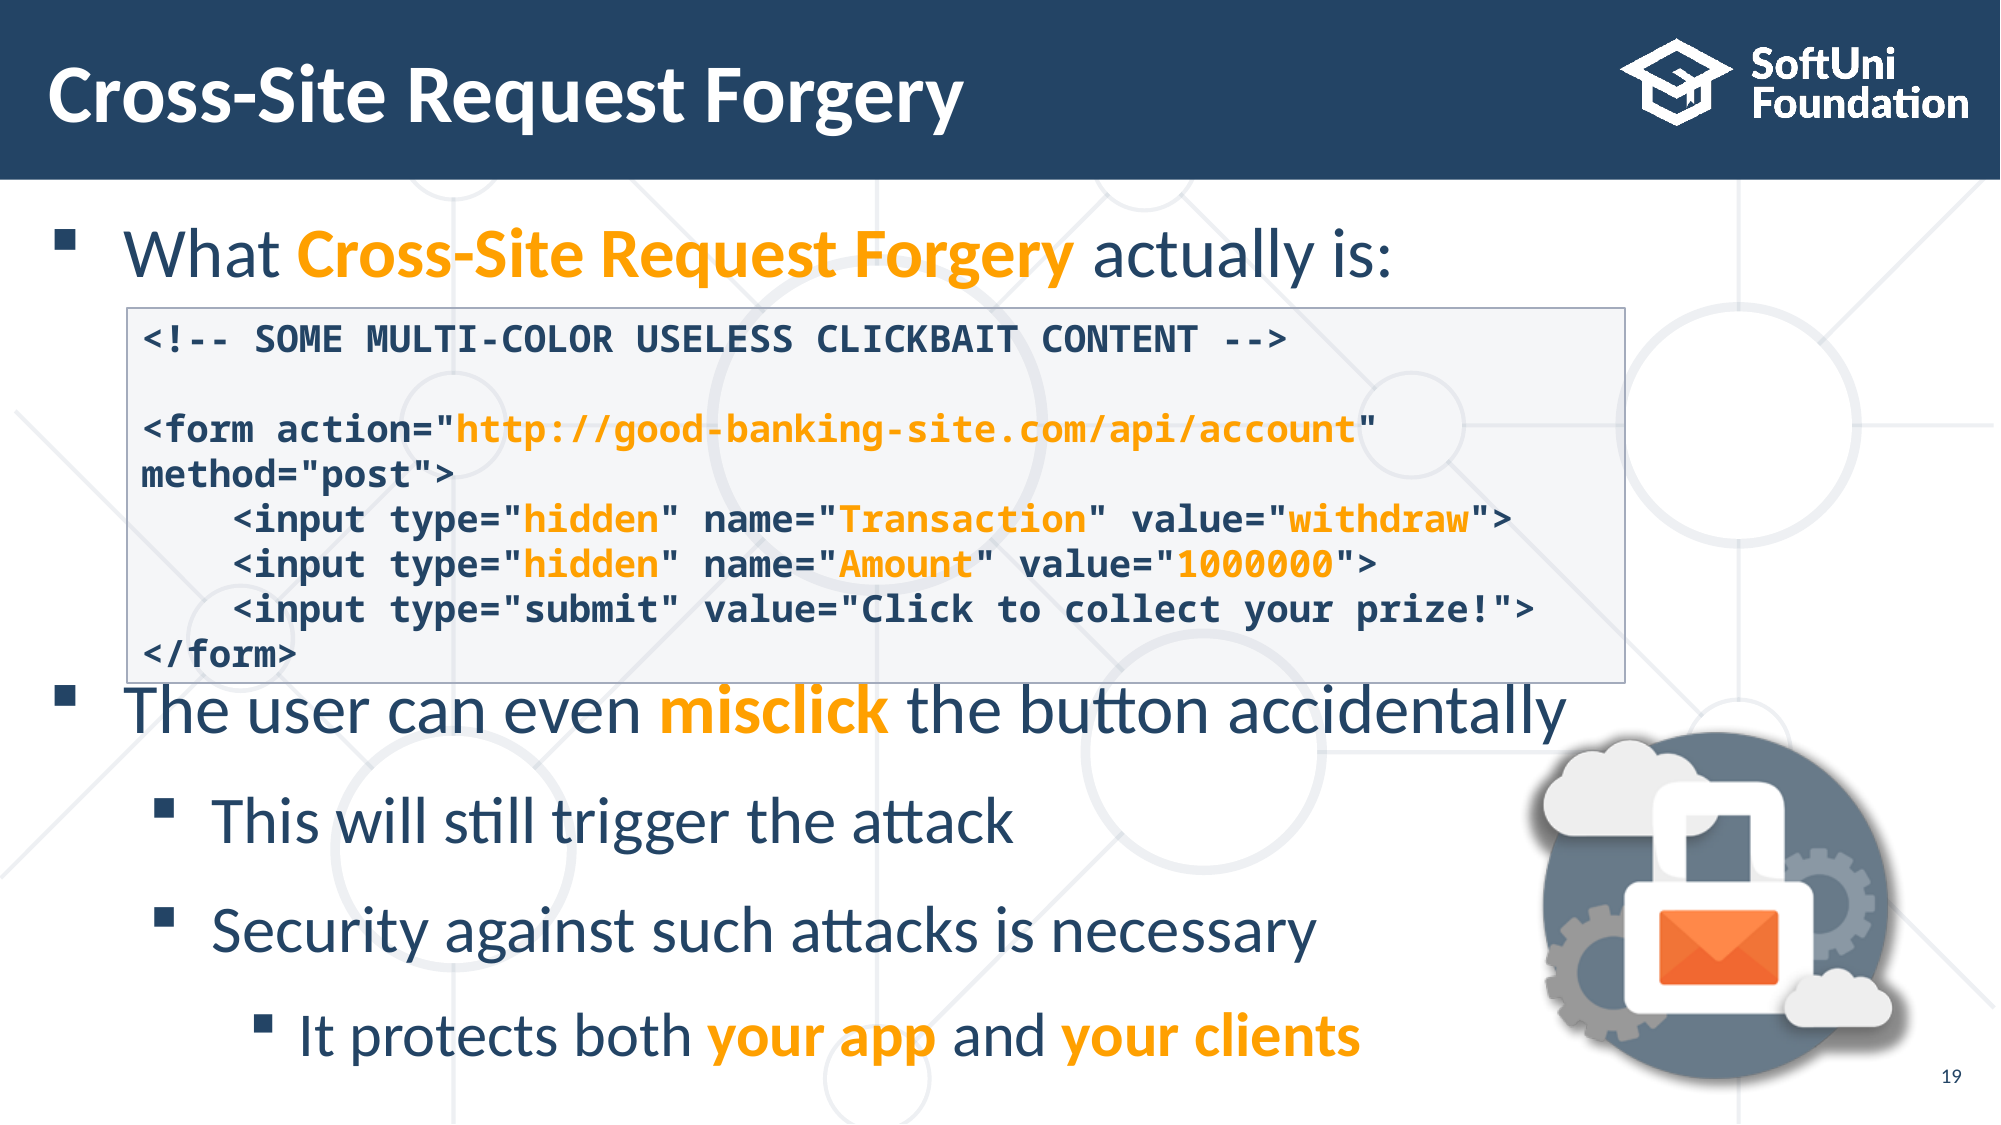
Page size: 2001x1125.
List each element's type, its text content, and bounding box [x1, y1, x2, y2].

picture [1467, 651, 1968, 1125]
picture [1619, 38, 1968, 126]
title Cross-Site Request Forgery [31, 16, 1591, 162]
list What Cross-Site Request Forgery actually is: The user can even misclick the button accidentally This will still trigger the attack Security against such attacks is necessary It protects both your app and your clients [31, 196, 1970, 1087]
text_box <!-- SOME MULTI-COLOR USELESS CLICKBAIT CONTENT --> <form action="http://good-banking-site.com/api/account" method="post"> <input type="hidden" name="Transaction" value="withdraw"> <input type="hidden" name="Amount" value="1000000"> <input type="submit" value="Click to collect your prize!"> </form> [126, 308, 1626, 683]
